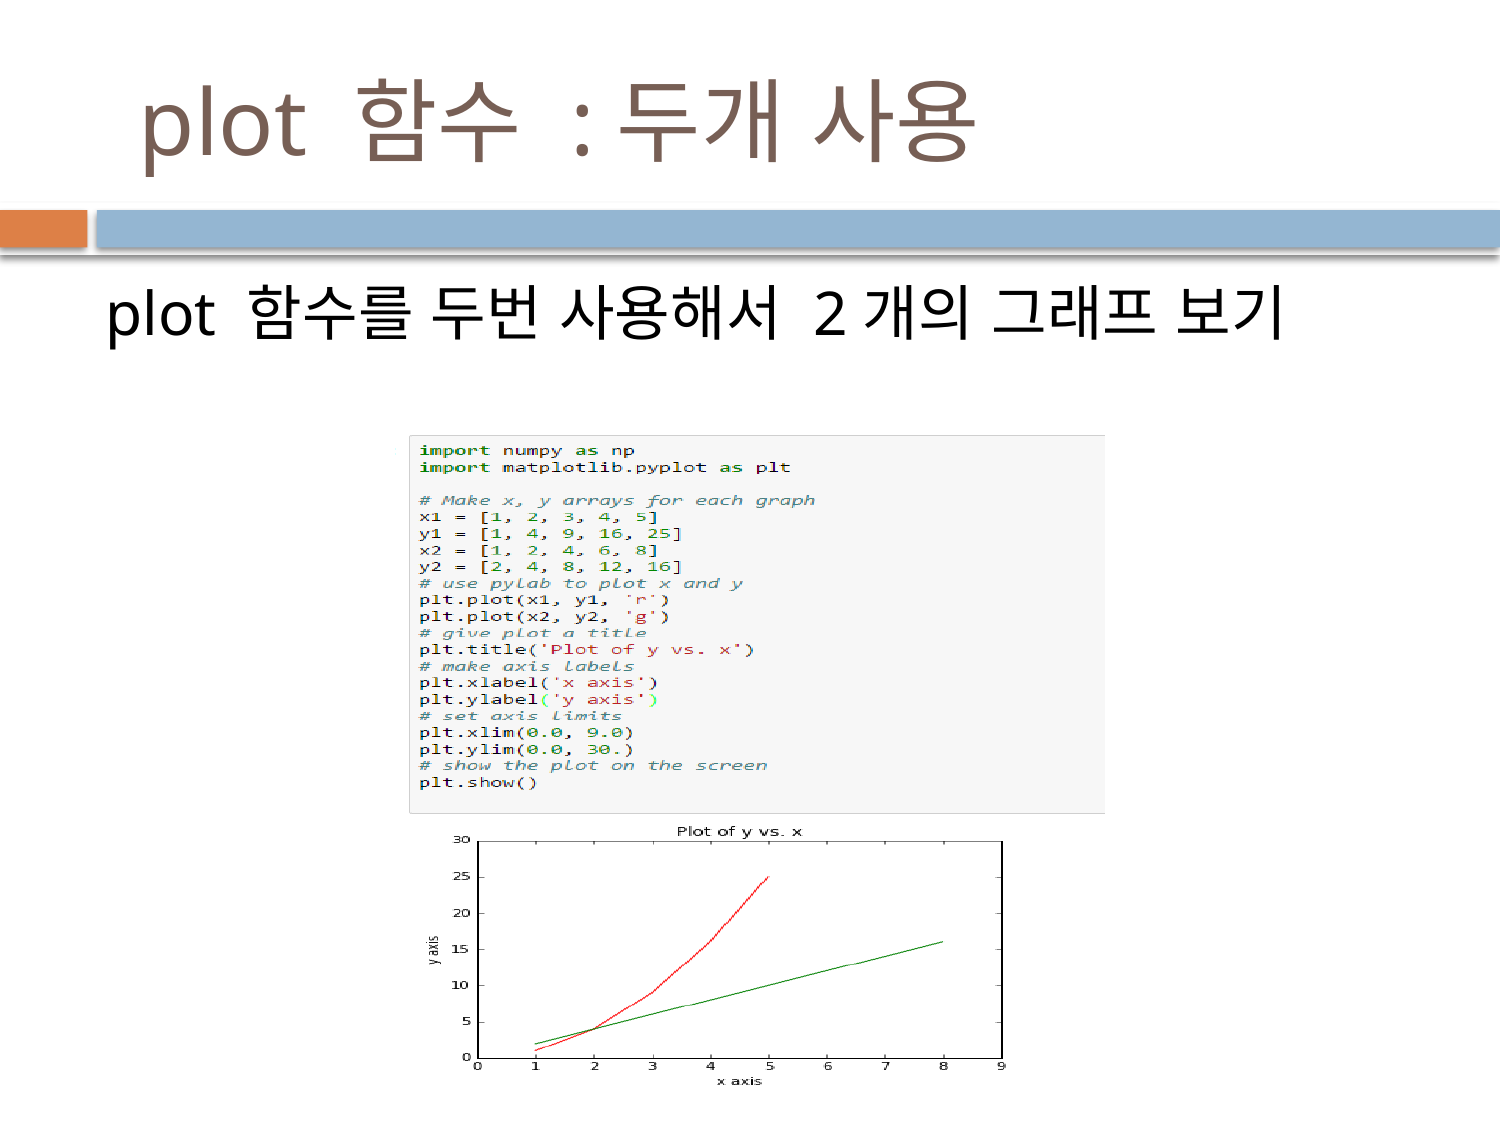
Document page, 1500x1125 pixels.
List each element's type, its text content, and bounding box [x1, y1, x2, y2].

picture [394, 432, 1105, 1087]
list plot 함수를 두번 사용해서 2개의 그래프 보기 [75, 267, 1425, 539]
title plot 함수 :두개 사용 [100, 37, 1438, 200]
